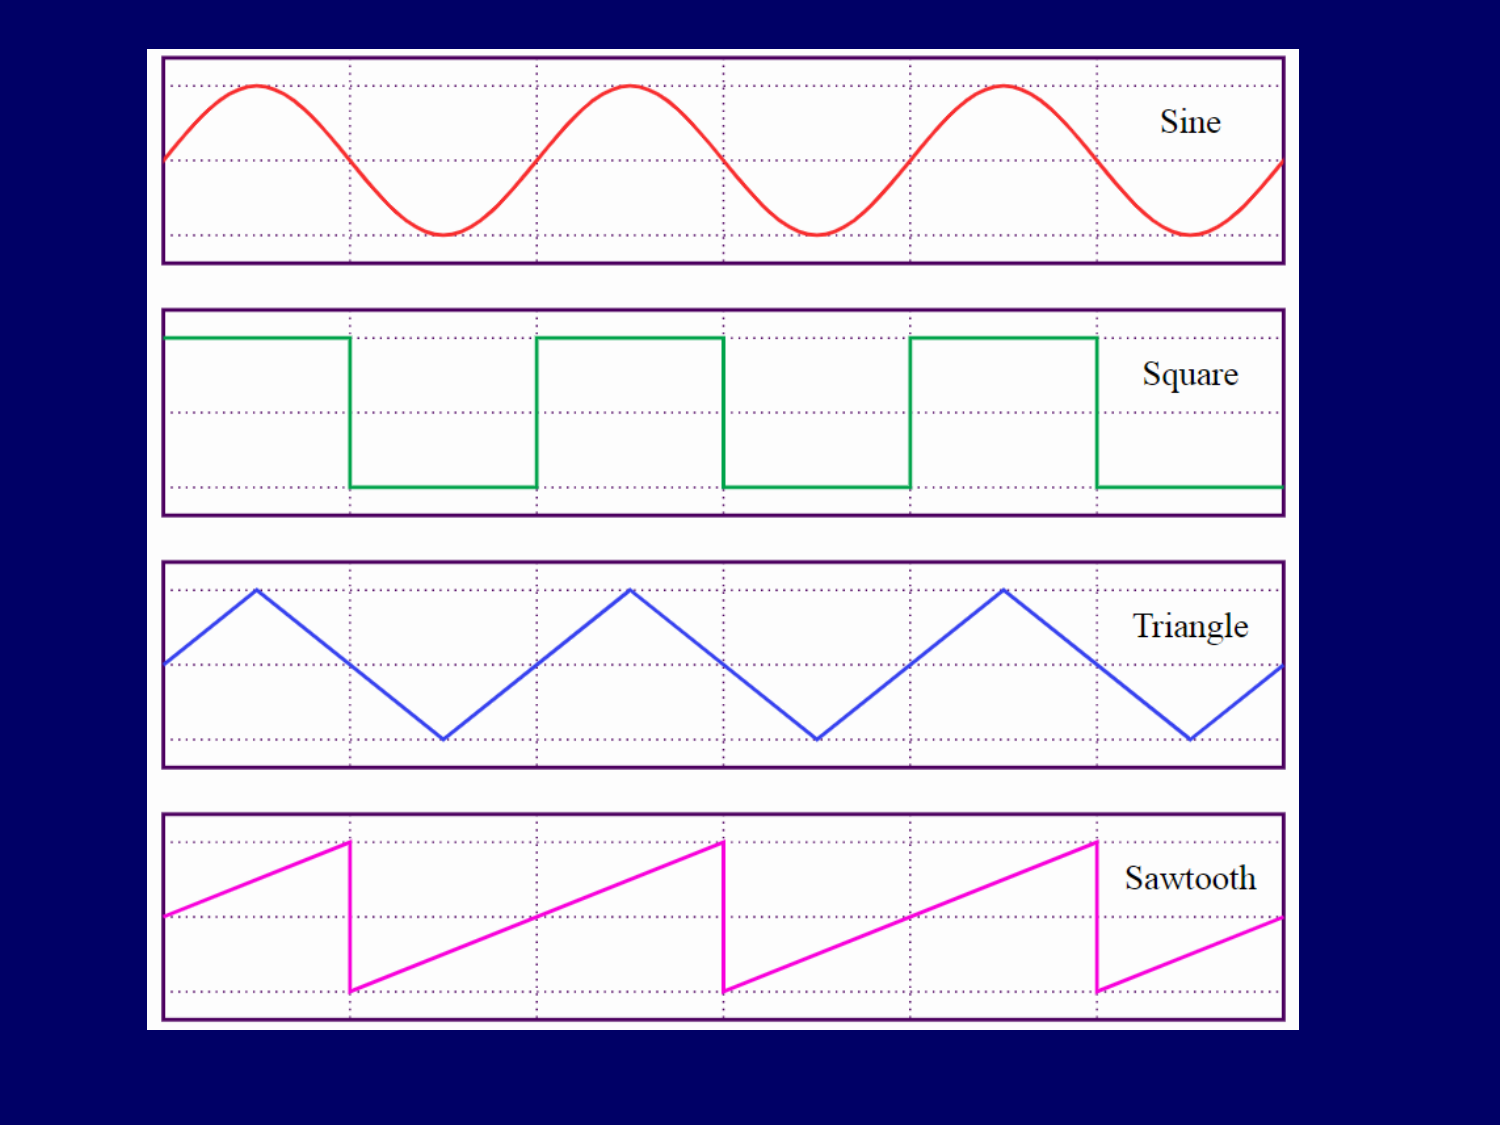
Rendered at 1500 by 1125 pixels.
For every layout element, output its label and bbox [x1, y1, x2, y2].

picture [147, 49, 1299, 1030]
